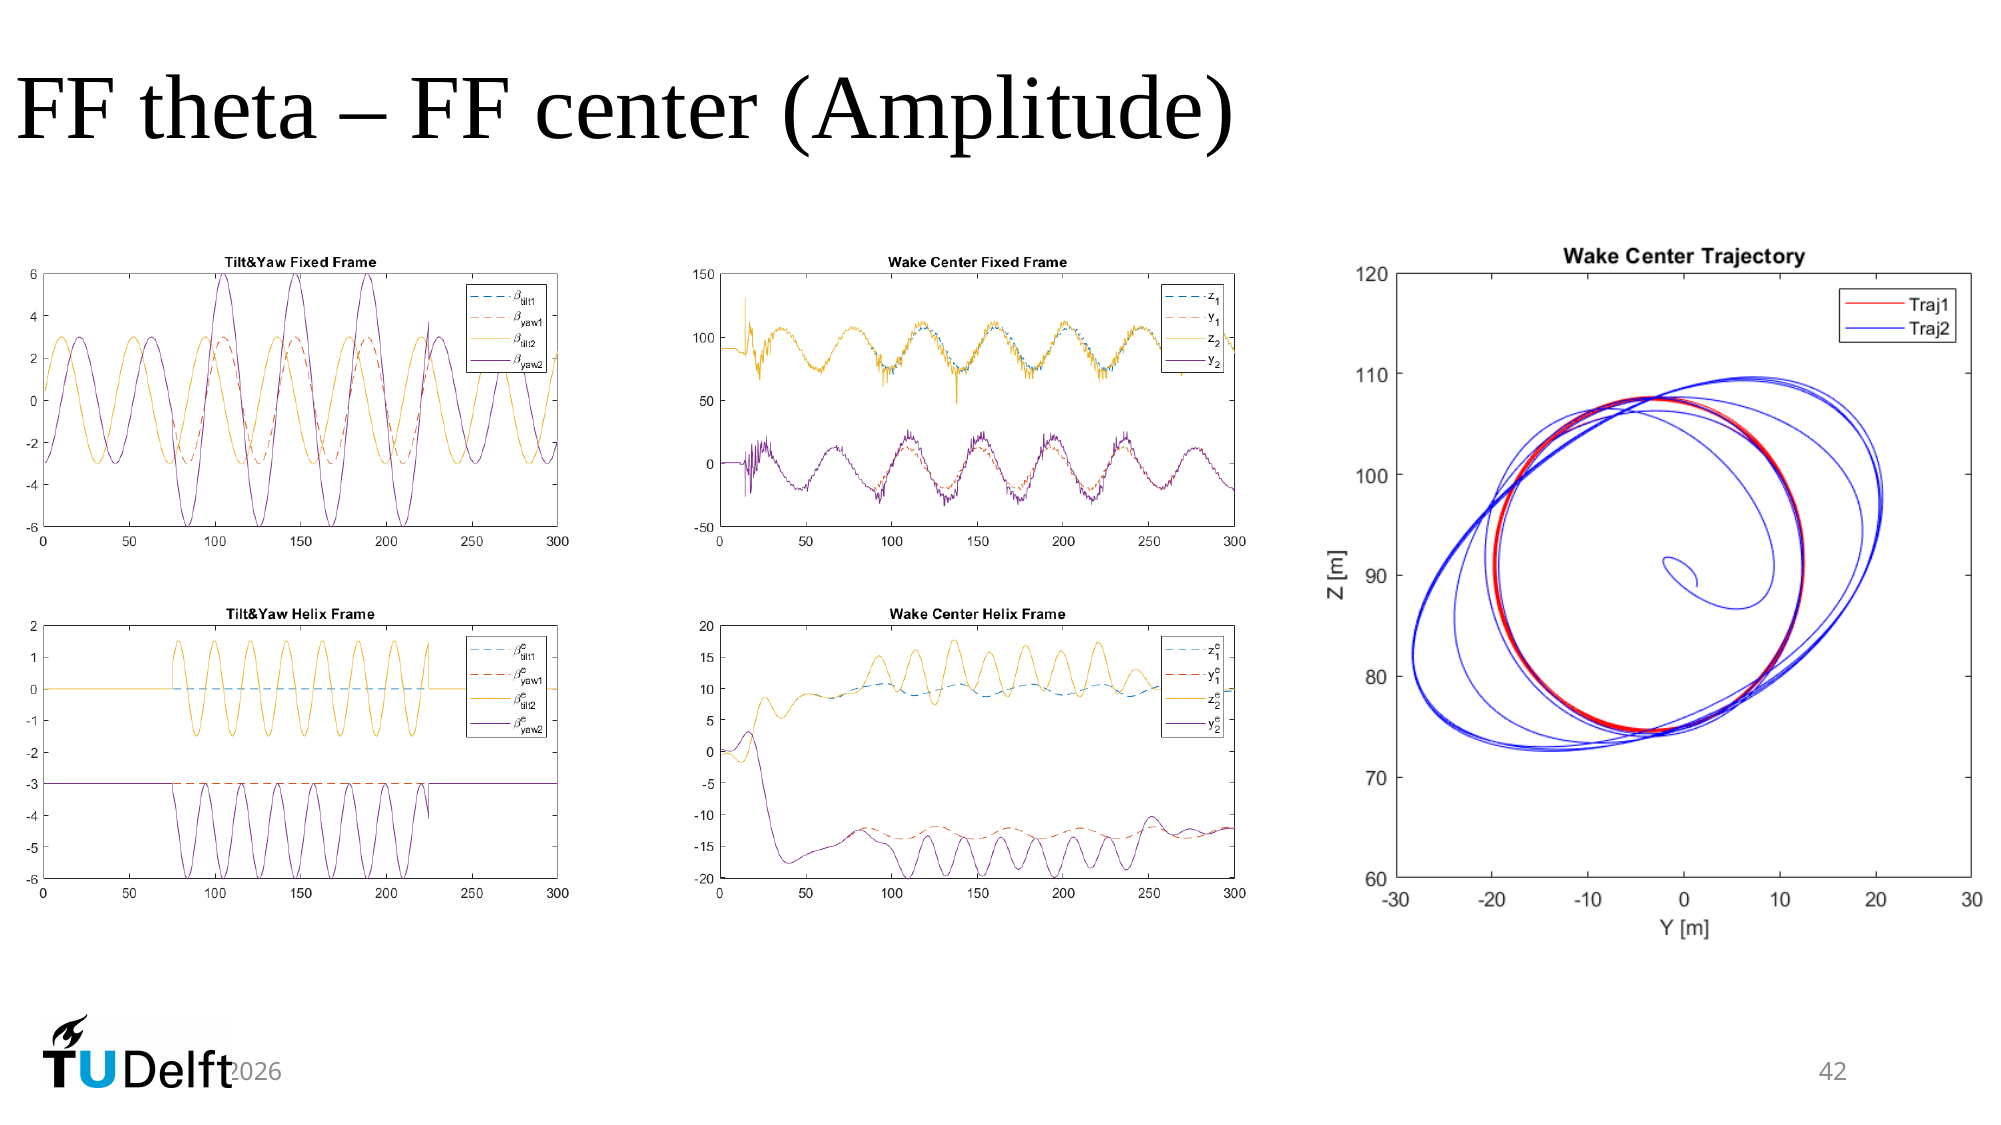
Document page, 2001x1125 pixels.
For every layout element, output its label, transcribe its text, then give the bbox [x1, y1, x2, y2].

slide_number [137, 1042, 588, 1103]
picture [0, 217, 2000, 960]
slide_number 42 [1412, 1042, 1863, 1103]
title FF theta – FF center (Amplitude) [0, 0, 1725, 217]
picture [43, 1014, 232, 1088]
